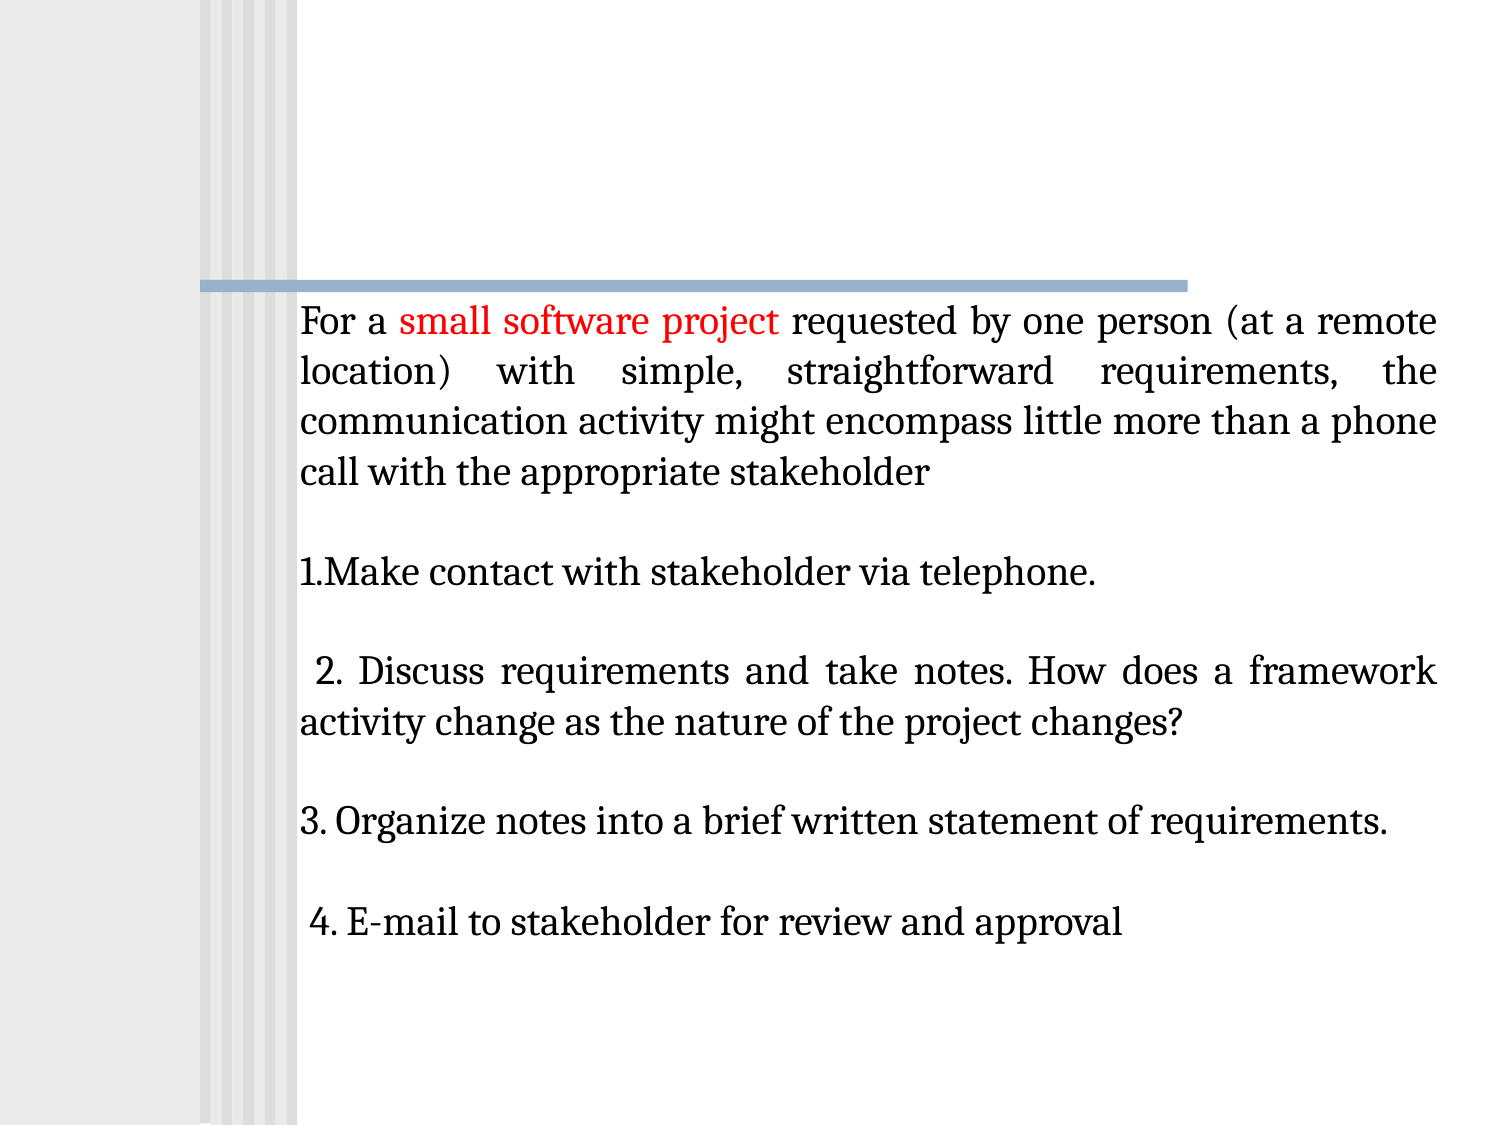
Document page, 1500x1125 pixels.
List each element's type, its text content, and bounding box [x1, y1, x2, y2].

list For a small software project requested by one person (at a remote location) with simple, straightforward requirements, the communication activity might encompass little more than a phone call with the appropriate stakeholder 1.Make contact with stakeholder via telephone. 2. Discuss requirements and take notes. How does a framework activity change as the nature of the project changes? 3. Organize notes into a brief written statement of requirements. 4. E-mail to stakeholder for review and approval [300, 293, 1438, 1000]
